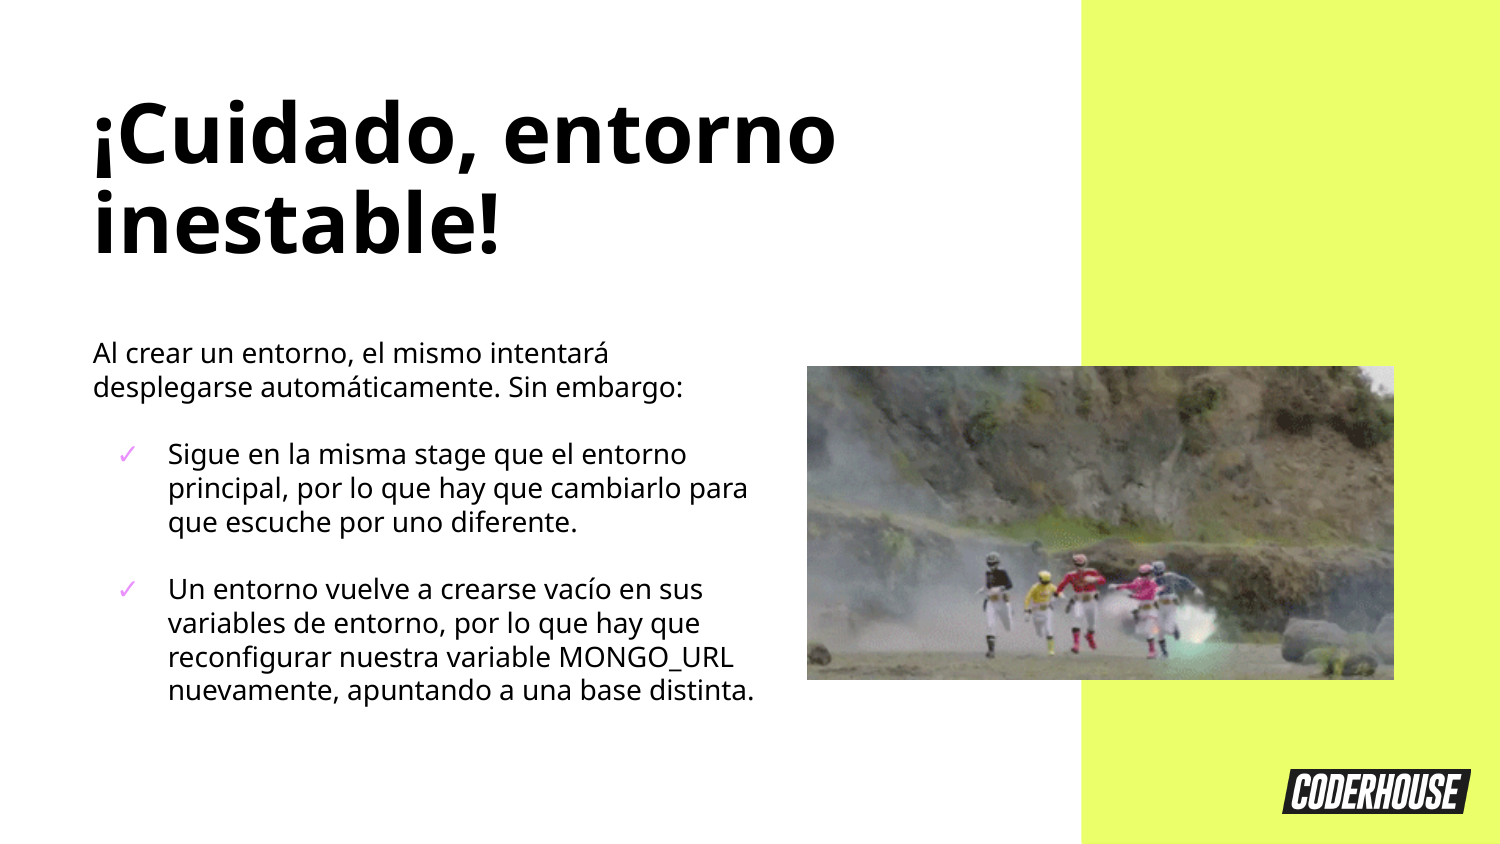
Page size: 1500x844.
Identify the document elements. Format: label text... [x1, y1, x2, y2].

text_box Al crear un entorno, el mismo intentará desplegarse automáticamente. Sin embargo: Sigue en la misma stage que el entorno principal, por lo que hay que cambiarlo para que escuche por uno diferente. Un entorno vuelve a crearse vacío en sus variables de entorno, por lo que hay que reconfigurar nuestra variable MONGO_URL nuevamente, apuntando a una base distinta. [78, 320, 775, 722]
text_box ¡Cuidado, entorno inestable! [77, 76, 1068, 287]
picture [1281, 769, 1471, 814]
picture [0, 0, 1394, 844]
